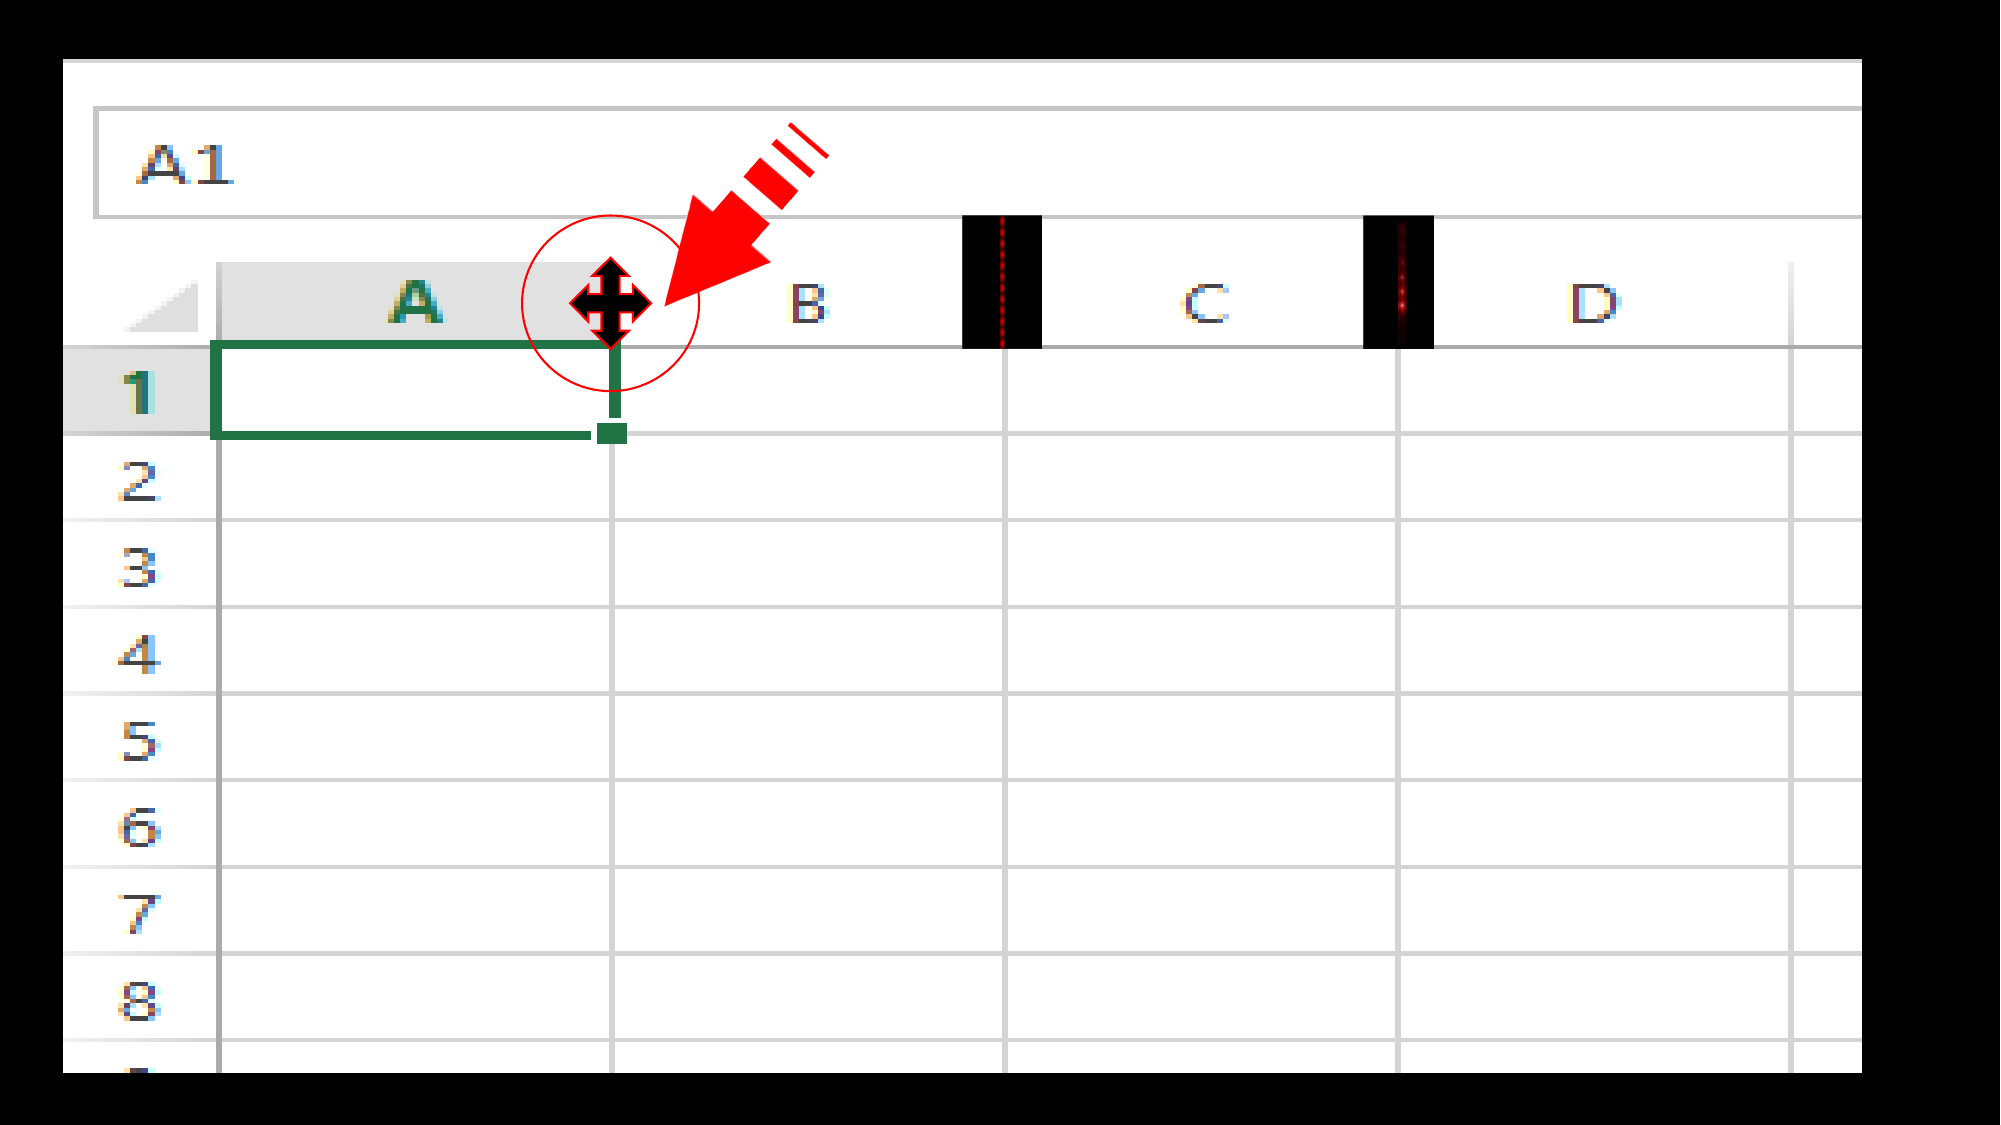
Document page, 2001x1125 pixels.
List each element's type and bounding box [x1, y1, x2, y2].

picture [63, 17, 1862, 1073]
